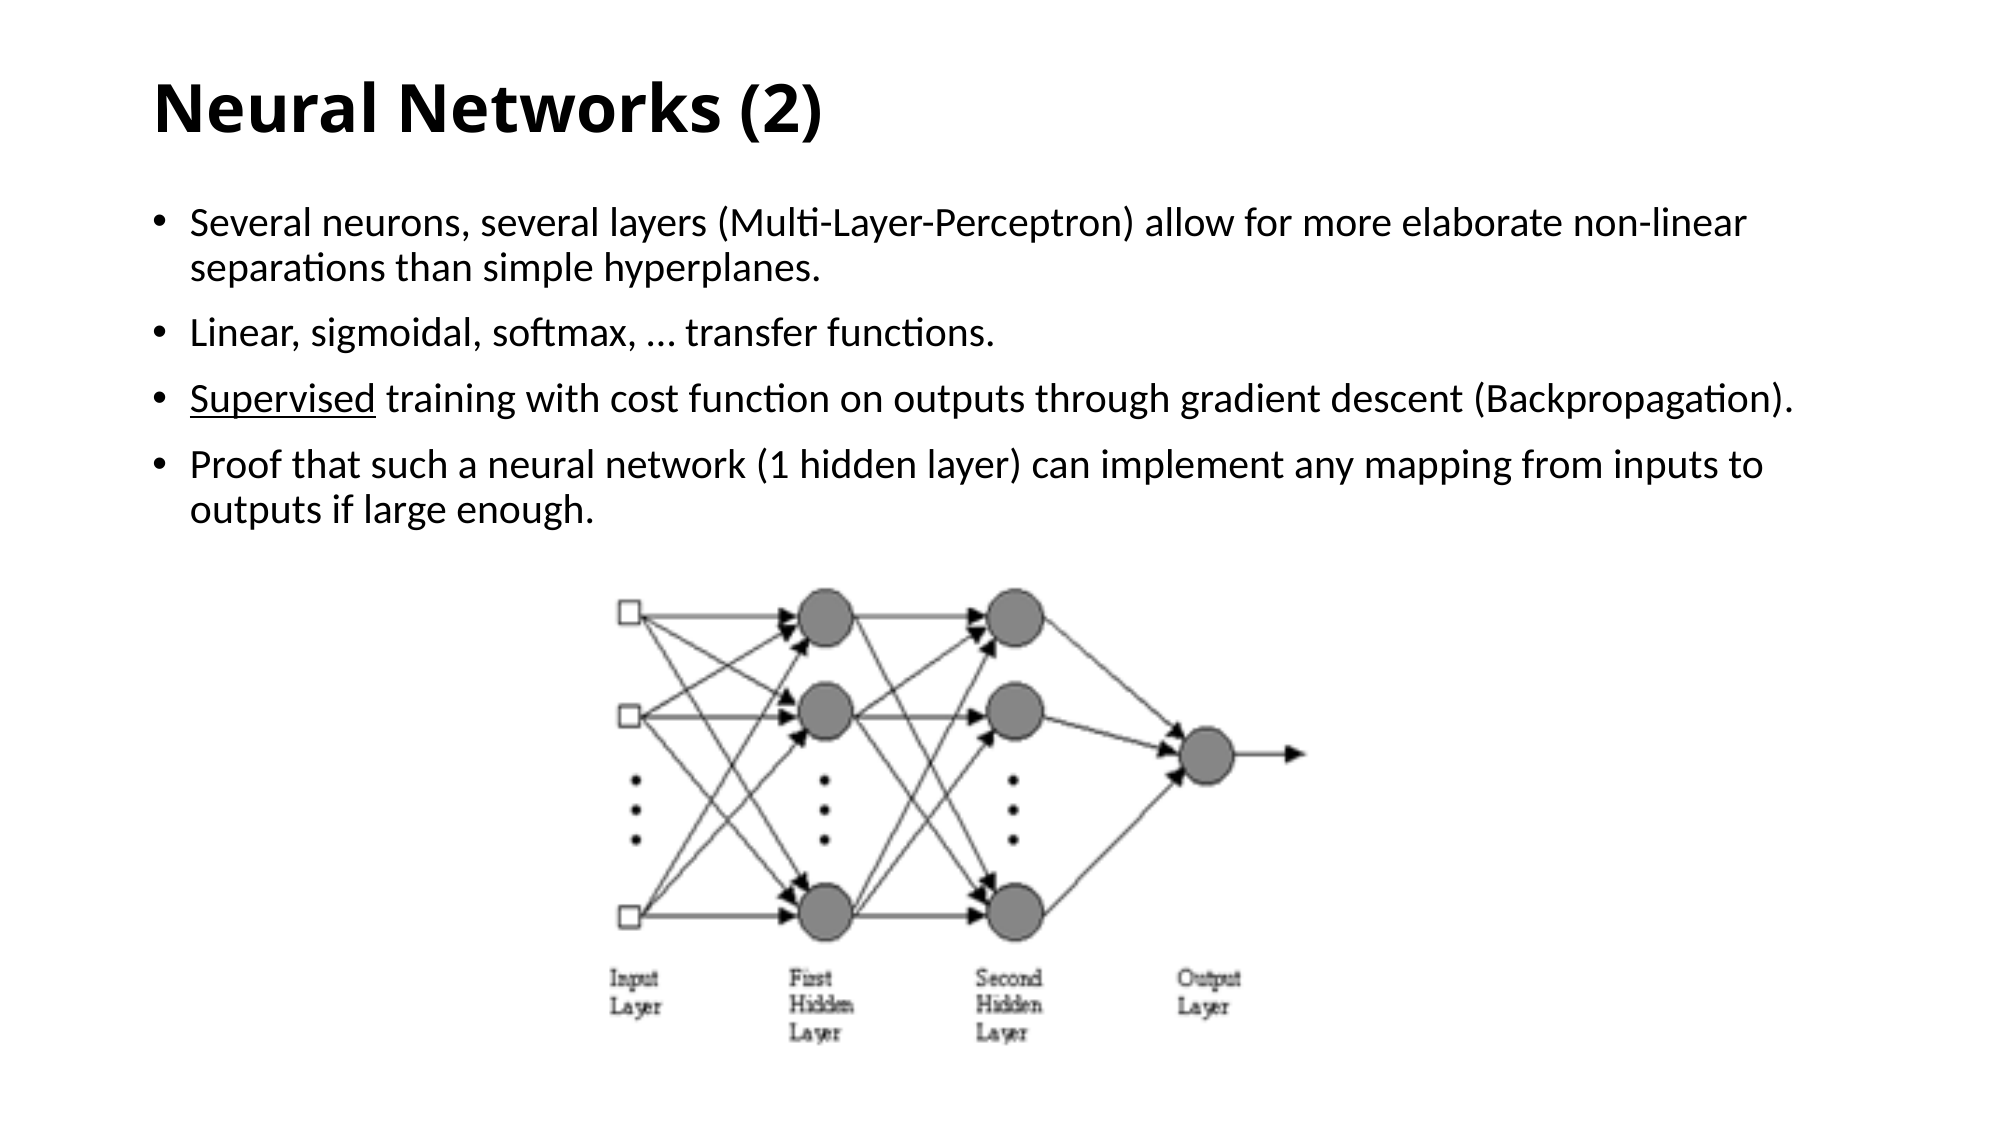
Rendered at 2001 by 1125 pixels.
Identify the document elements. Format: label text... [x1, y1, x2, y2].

title Neural Networks (2) [137, 59, 1863, 163]
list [580, 564, 1342, 1071]
text_box Several neurons, several layers (Multi-Layer-Perceptron) allow for more elaborate non-linear separations than simple hyperplanes. Linear, sigmoidal, softmax, … transfer functions. Supervised training with cost function on outputs through gradient descent (Backpropagation). Proof that such a neural network (1 hidden layer) can implement any mapping from inputs to outputs if large enough. [137, 192, 1863, 936]
